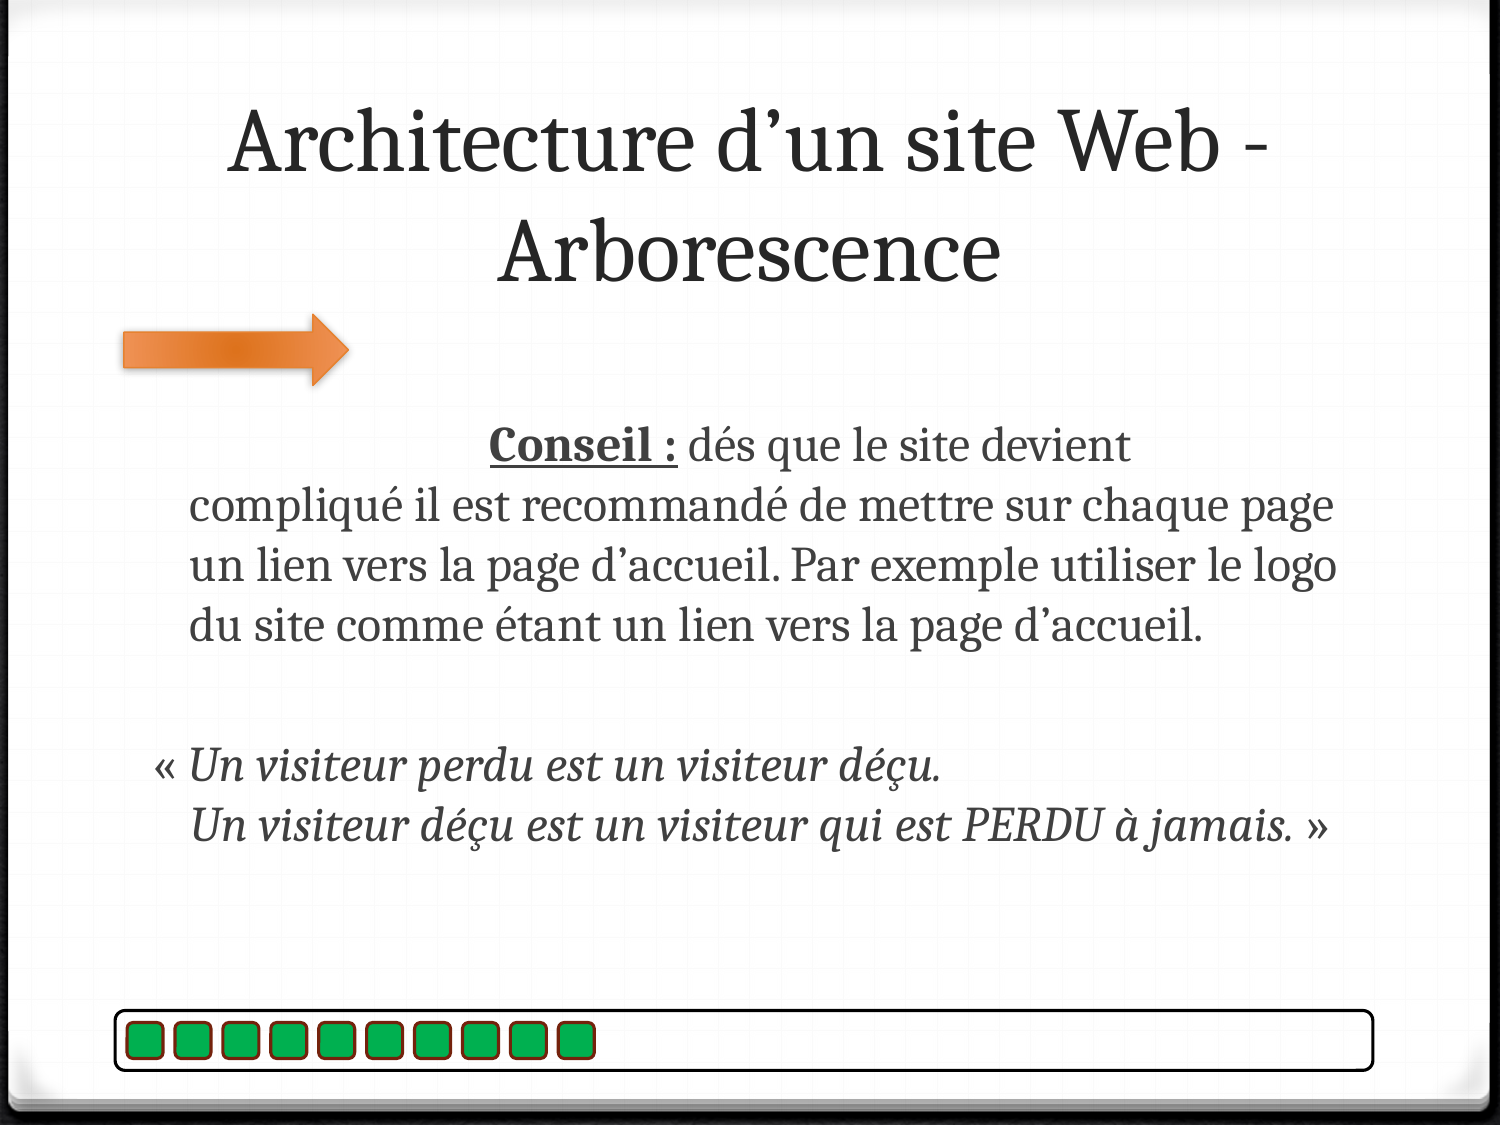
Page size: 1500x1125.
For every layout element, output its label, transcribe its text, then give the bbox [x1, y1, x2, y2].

text_box [365, 1020, 405, 1061]
text_box [412, 1020, 453, 1061]
text_box [460, 1020, 501, 1061]
text_box [113, 1008, 1375, 1072]
picture [0, 0, 1500, 1125]
text_box [508, 1020, 548, 1061]
text_box [317, 1020, 357, 1061]
text_box [556, 1020, 596, 1061]
title Architecture d’un site Web - Arborescence [90, 71, 1410, 309]
text_box [221, 1020, 261, 1061]
text_box [125, 1020, 165, 1061]
text_box [173, 1020, 213, 1061]
list Conseil : dés que le site devient compliqué il est recommandé de mettre sur chaque page un lien vers la page d’accueil. Par exemple utiliser le logo du site comme étant un lien vers la page d’accueil. « Un visiteur perdu est un visiteur déçu. Un visiteur déçu est un visiteur qui est PERDU à jamais. » [137, 334, 1363, 983]
text_box [269, 1020, 309, 1061]
text_box [123, 313, 349, 387]
